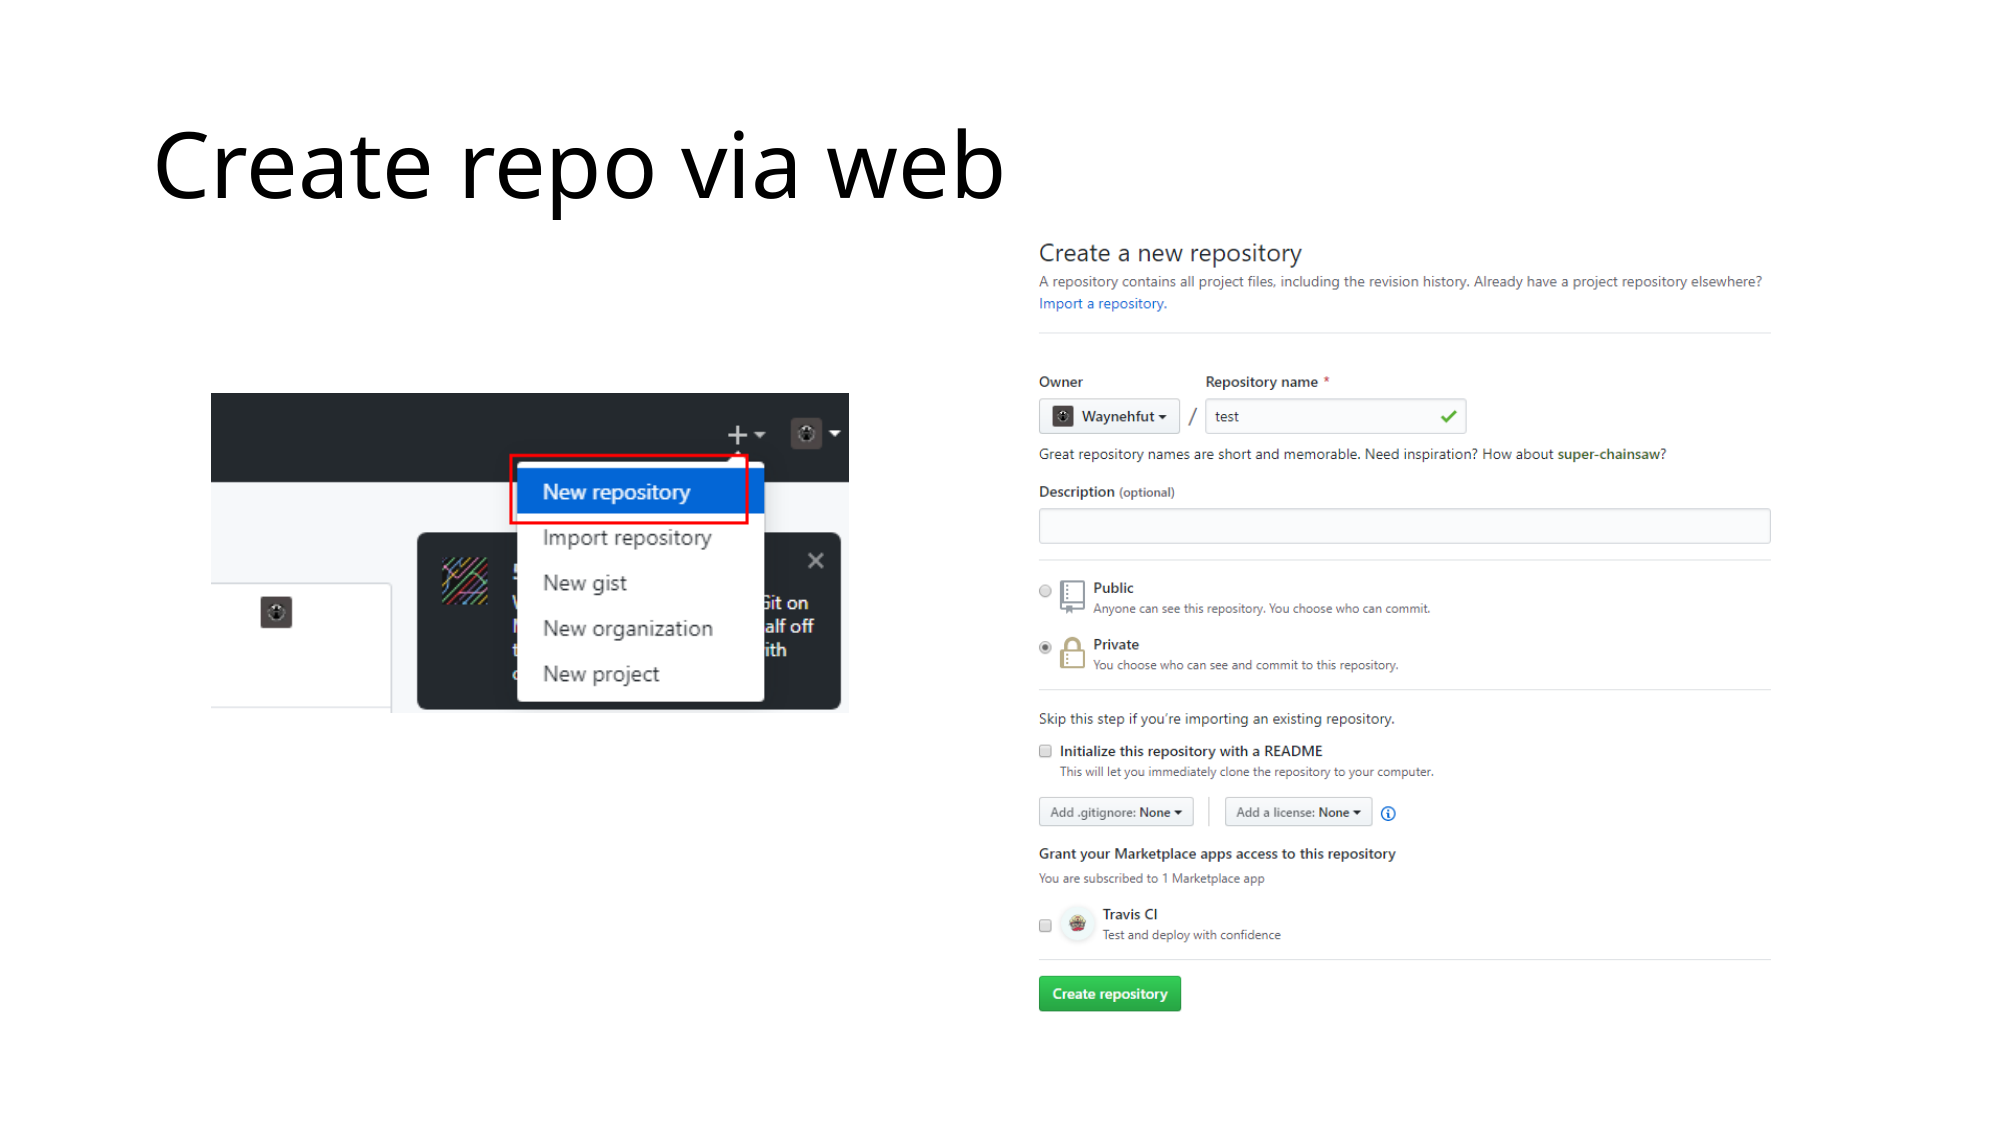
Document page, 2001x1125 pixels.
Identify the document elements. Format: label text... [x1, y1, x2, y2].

title Create repo via web [137, 59, 1863, 278]
picture [1016, 231, 1863, 1025]
picture [211, 393, 849, 713]
